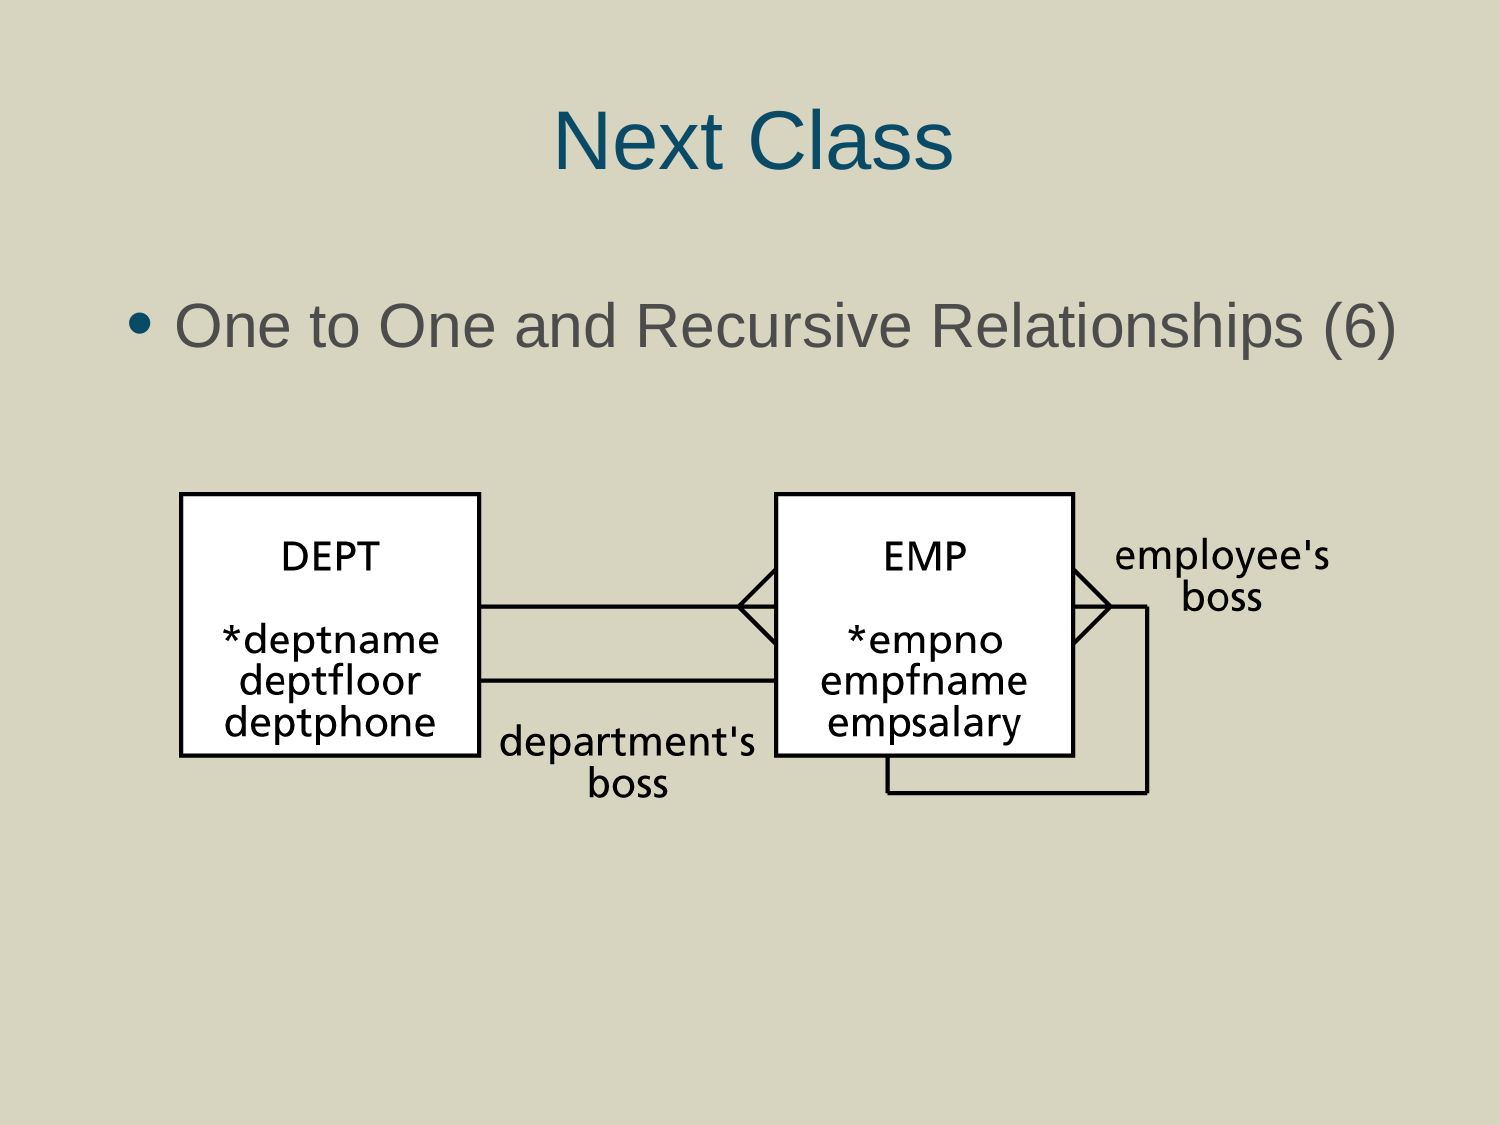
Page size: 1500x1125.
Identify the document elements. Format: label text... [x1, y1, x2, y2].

text_box One to One and Recursive Relationships (6) [89, 277, 1419, 1021]
title Next Class [89, 45, 1419, 228]
picture [179, 492, 1330, 806]
